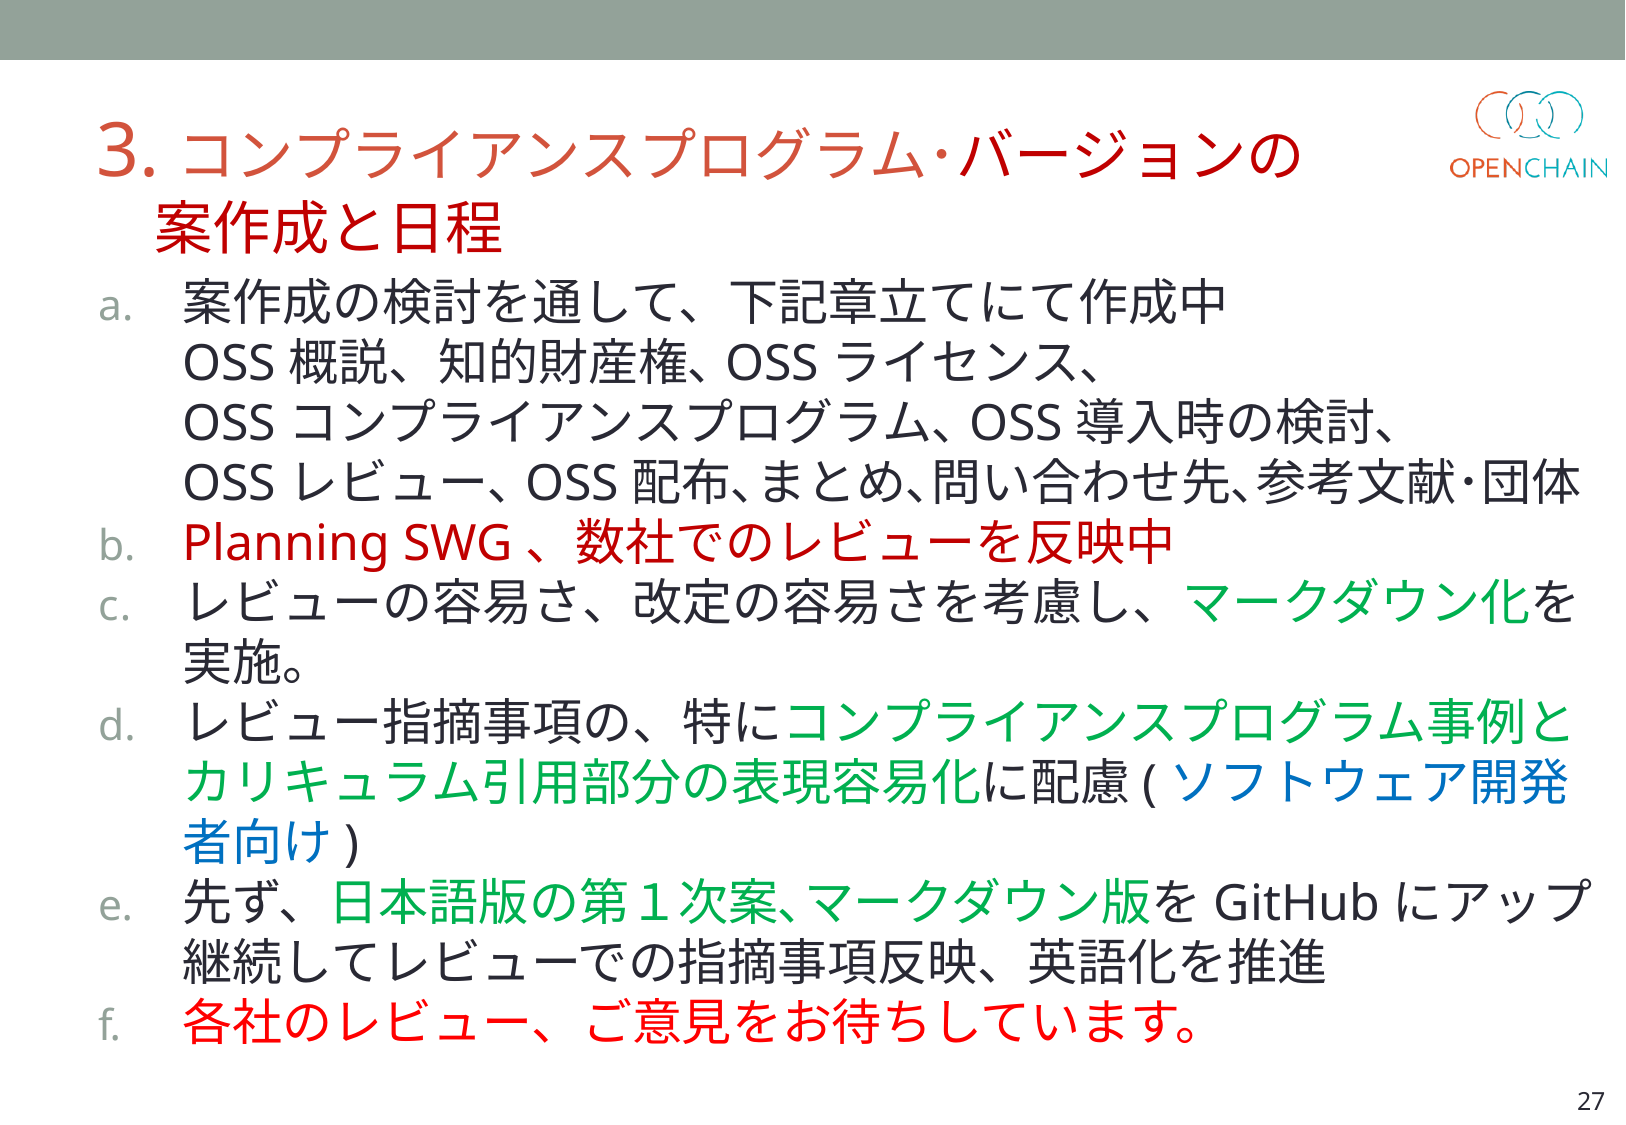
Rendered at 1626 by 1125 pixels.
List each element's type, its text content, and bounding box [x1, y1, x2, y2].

title 3.コンプライアンスプログラム･バージョンの 案作成と日程 [81, 99, 1593, 263]
list 案作成の検討を通して、下記章立てにて作成中 OSS概説、知的財産権､OSSライセンス､ OSSコンプライアンスプログラム､OSS導入時の検討､ OSSレビュー､OSS配布､まとめ､問い合わせ先､参考文献･団体 Planning SWG、数社でのレビューを反映中 レビューの容易さ、改定の容易さを考慮し、マークダウン化を実施。 レビュー指摘事項の、特にコンプライアンスプログラム事例とカリキュラム引用部分の表現容易化に配慮(ソフトウェア開発者向け) 先ず、日本語版の第１次案､マークダウン版をGitHubにアップ 継続してレビューでの指摘事項反映、英語化を推進 各社のレビュー、ご意見をお待ちしています。 [83, 262, 1613, 1075]
picture [1450, 91, 1607, 178]
slide_number 27 [1562, 1075, 1625, 1125]
